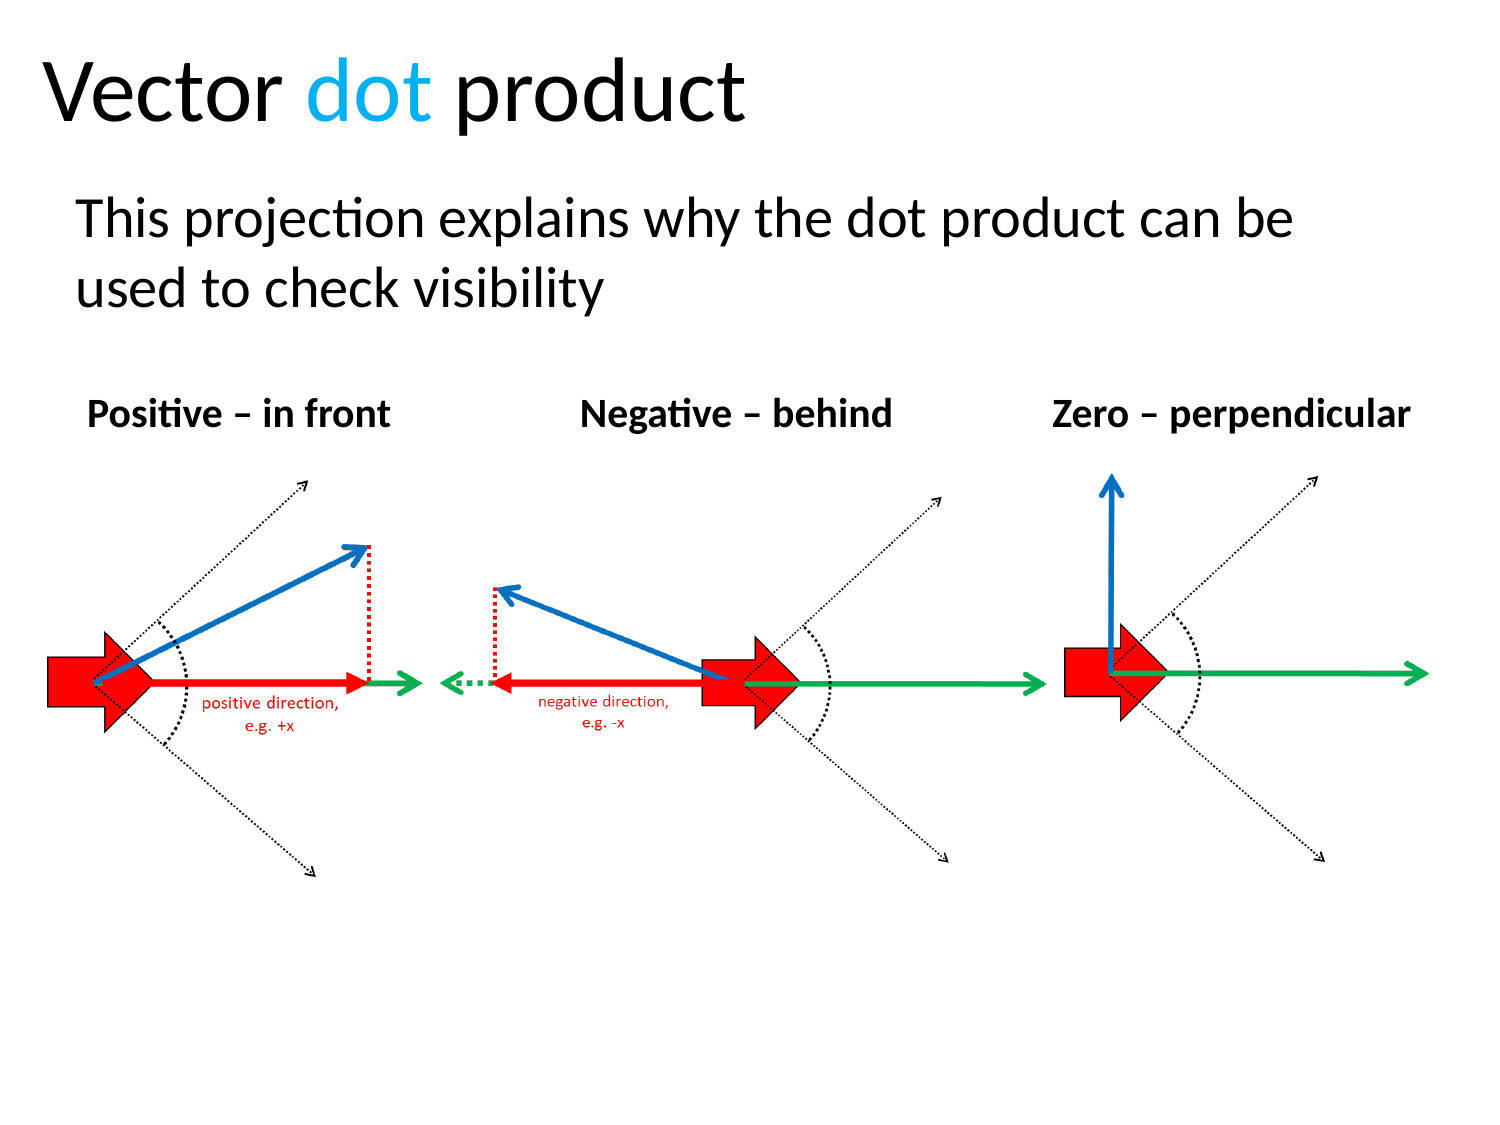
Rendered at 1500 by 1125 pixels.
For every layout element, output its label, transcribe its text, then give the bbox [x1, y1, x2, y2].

picture [47, 447, 1455, 887]
text_box Positive – in front [72, 378, 416, 443]
text_box Negative – behind [565, 378, 921, 443]
text_box Zero – perpendicular [1037, 378, 1434, 443]
text_box This projection explains why the dot product can be used to check visibility [60, 172, 1422, 327]
text_box Vector dot product [28, 22, 763, 148]
